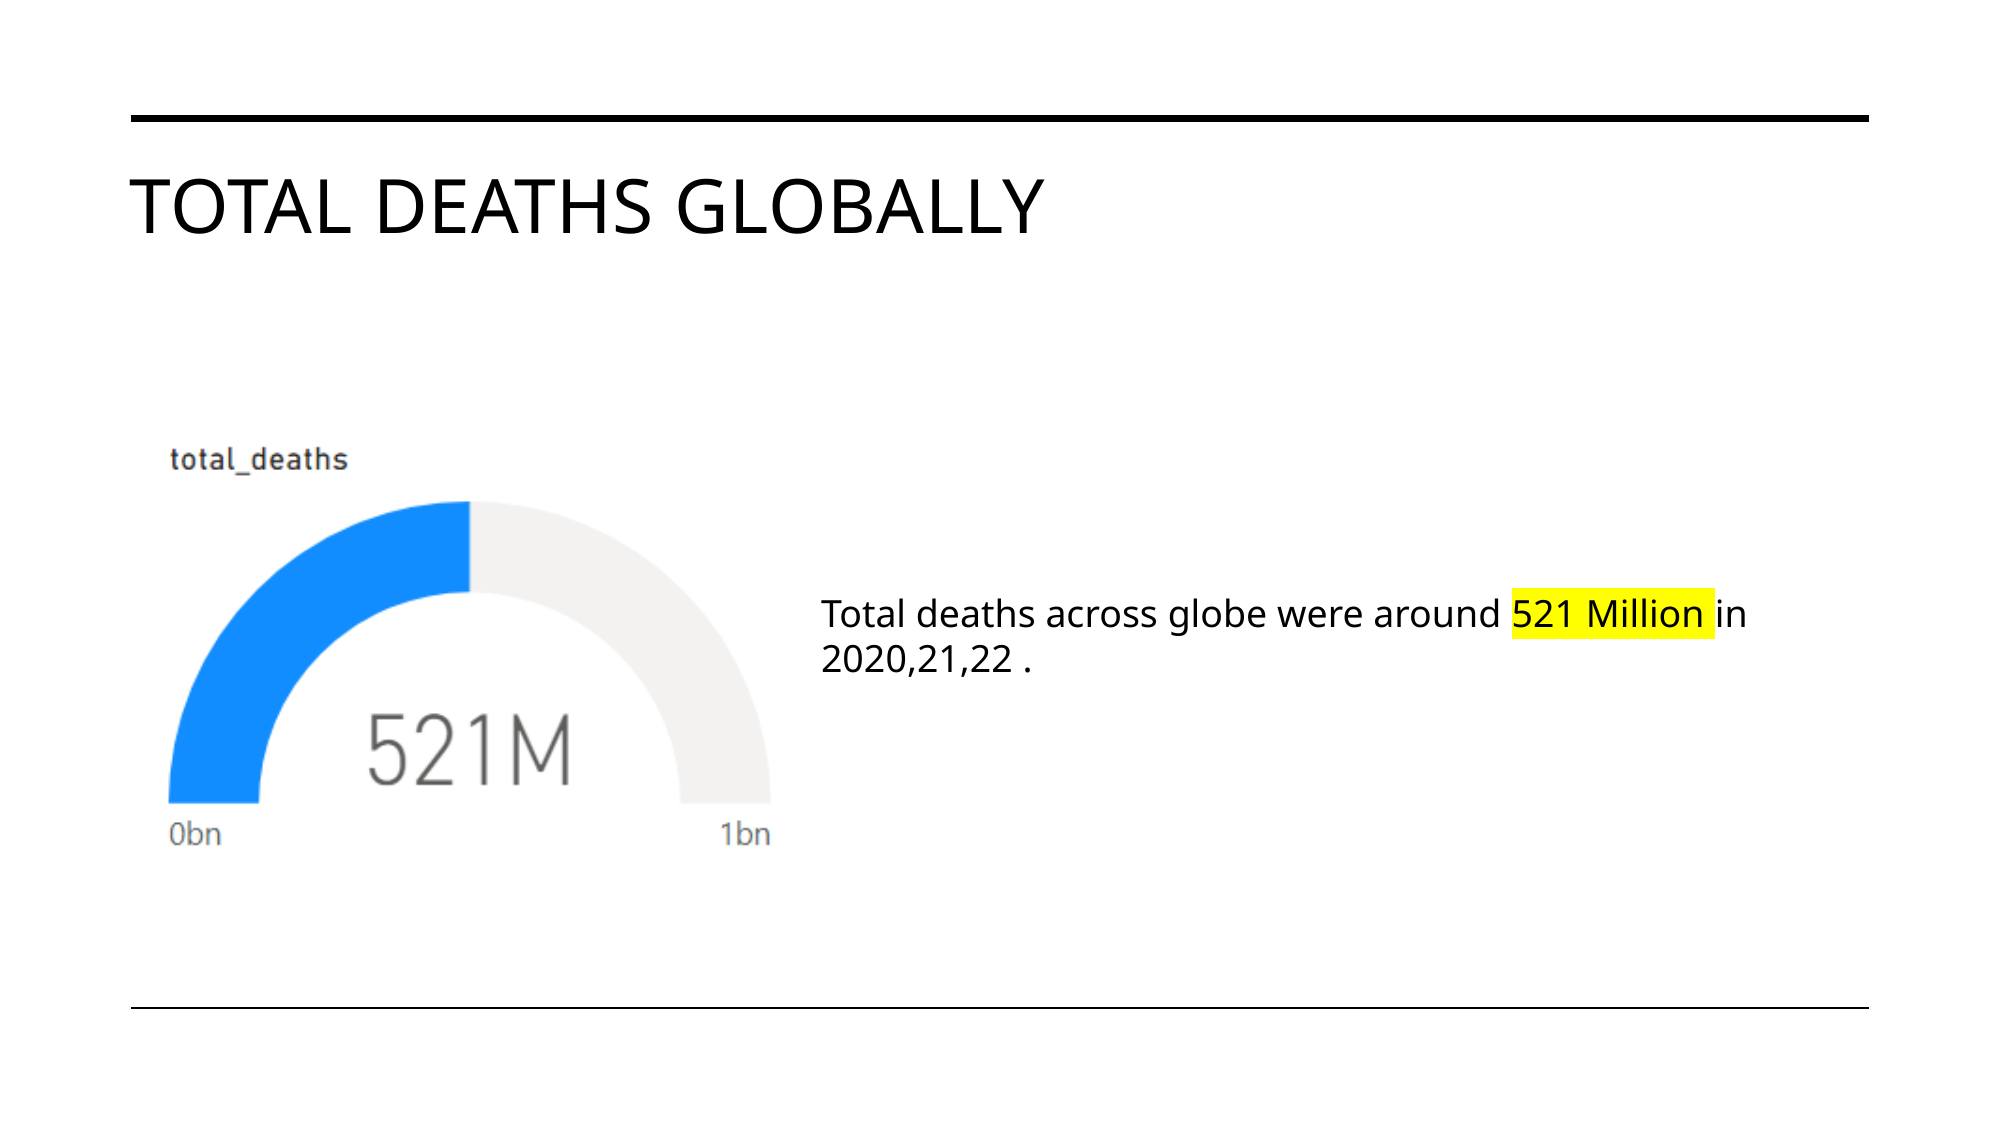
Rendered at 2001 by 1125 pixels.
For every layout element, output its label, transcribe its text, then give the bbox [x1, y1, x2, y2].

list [114, 435, 779, 850]
text_box Total deaths across globe were around 521 Million in 2020,21,22 . [806, 582, 1869, 733]
title Total deaths Globally [114, 151, 1869, 303]
